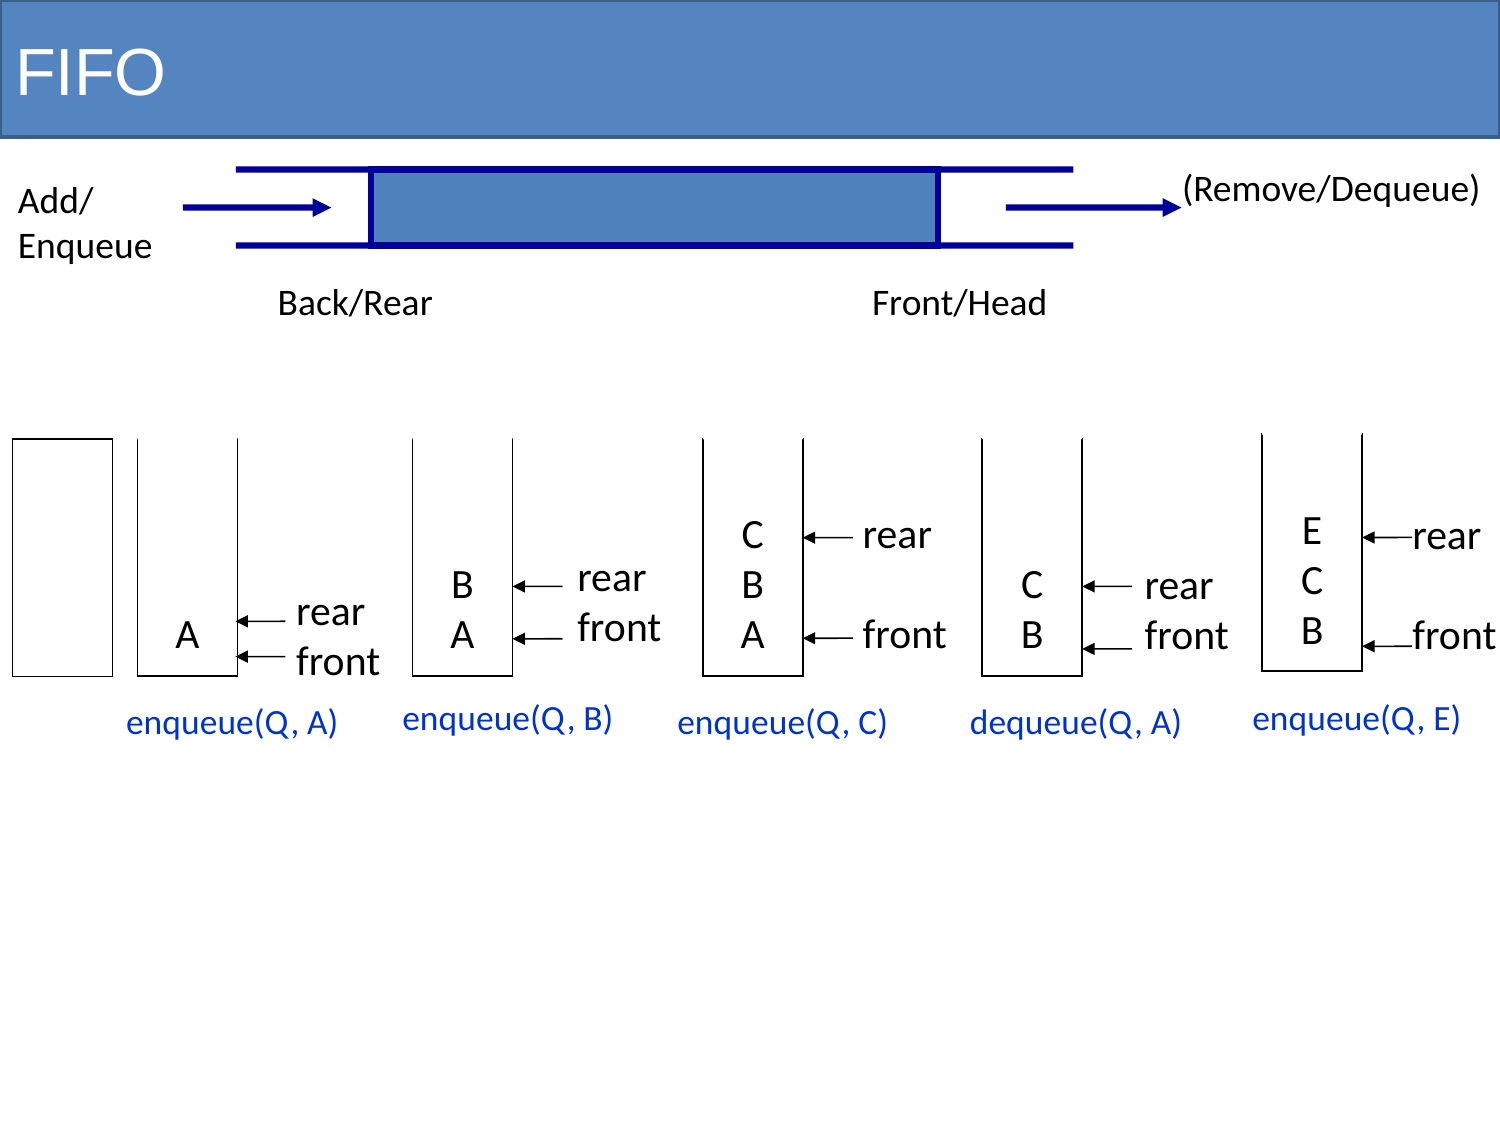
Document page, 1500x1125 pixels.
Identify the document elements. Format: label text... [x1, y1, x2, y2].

text_box C B A [702, 439, 803, 676]
text_box rear front [847, 499, 962, 664]
text_box dequeue(Q, A) [954, 691, 1200, 750]
text_box [802, 632, 847, 645]
text_box (Remove/Dequeue) [1167, 156, 1500, 217]
text_box [235, 615, 281, 628]
text_box enqueue(Q, C) [662, 691, 908, 750]
text_box Add/ Enqueue [3, 168, 245, 274]
text_box [245, 201, 332, 214]
text_box [1362, 531, 1397, 544]
title FIFO [0, 0, 1500, 138]
text_box [235, 650, 281, 663]
text_box [371, 169, 939, 246]
text_box E C B [1262, 434, 1363, 672]
text_box enqueue(Q, B) [387, 687, 633, 745]
text_box [512, 632, 562, 646]
text_box [12, 438, 113, 677]
text_box [1362, 640, 1397, 653]
text_box [802, 531, 847, 544]
text_box rear front [1397, 500, 1500, 666]
text_box [512, 580, 562, 593]
text_box [1082, 580, 1129, 593]
text_box B A [412, 439, 513, 676]
text_box enqueue(Q, E) [1237, 687, 1483, 745]
text_box A [137, 439, 238, 676]
text_box rear front [562, 542, 690, 658]
text_box C B [982, 439, 1083, 676]
text_box rear front [281, 576, 432, 692]
text_box Back/Rear [262, 270, 534, 331]
text_box Front/Head [857, 270, 1222, 331]
text_box enqueue(Q, A) [111, 691, 357, 750]
text_box [1082, 642, 1129, 656]
text_box rear front [1129, 550, 1244, 666]
